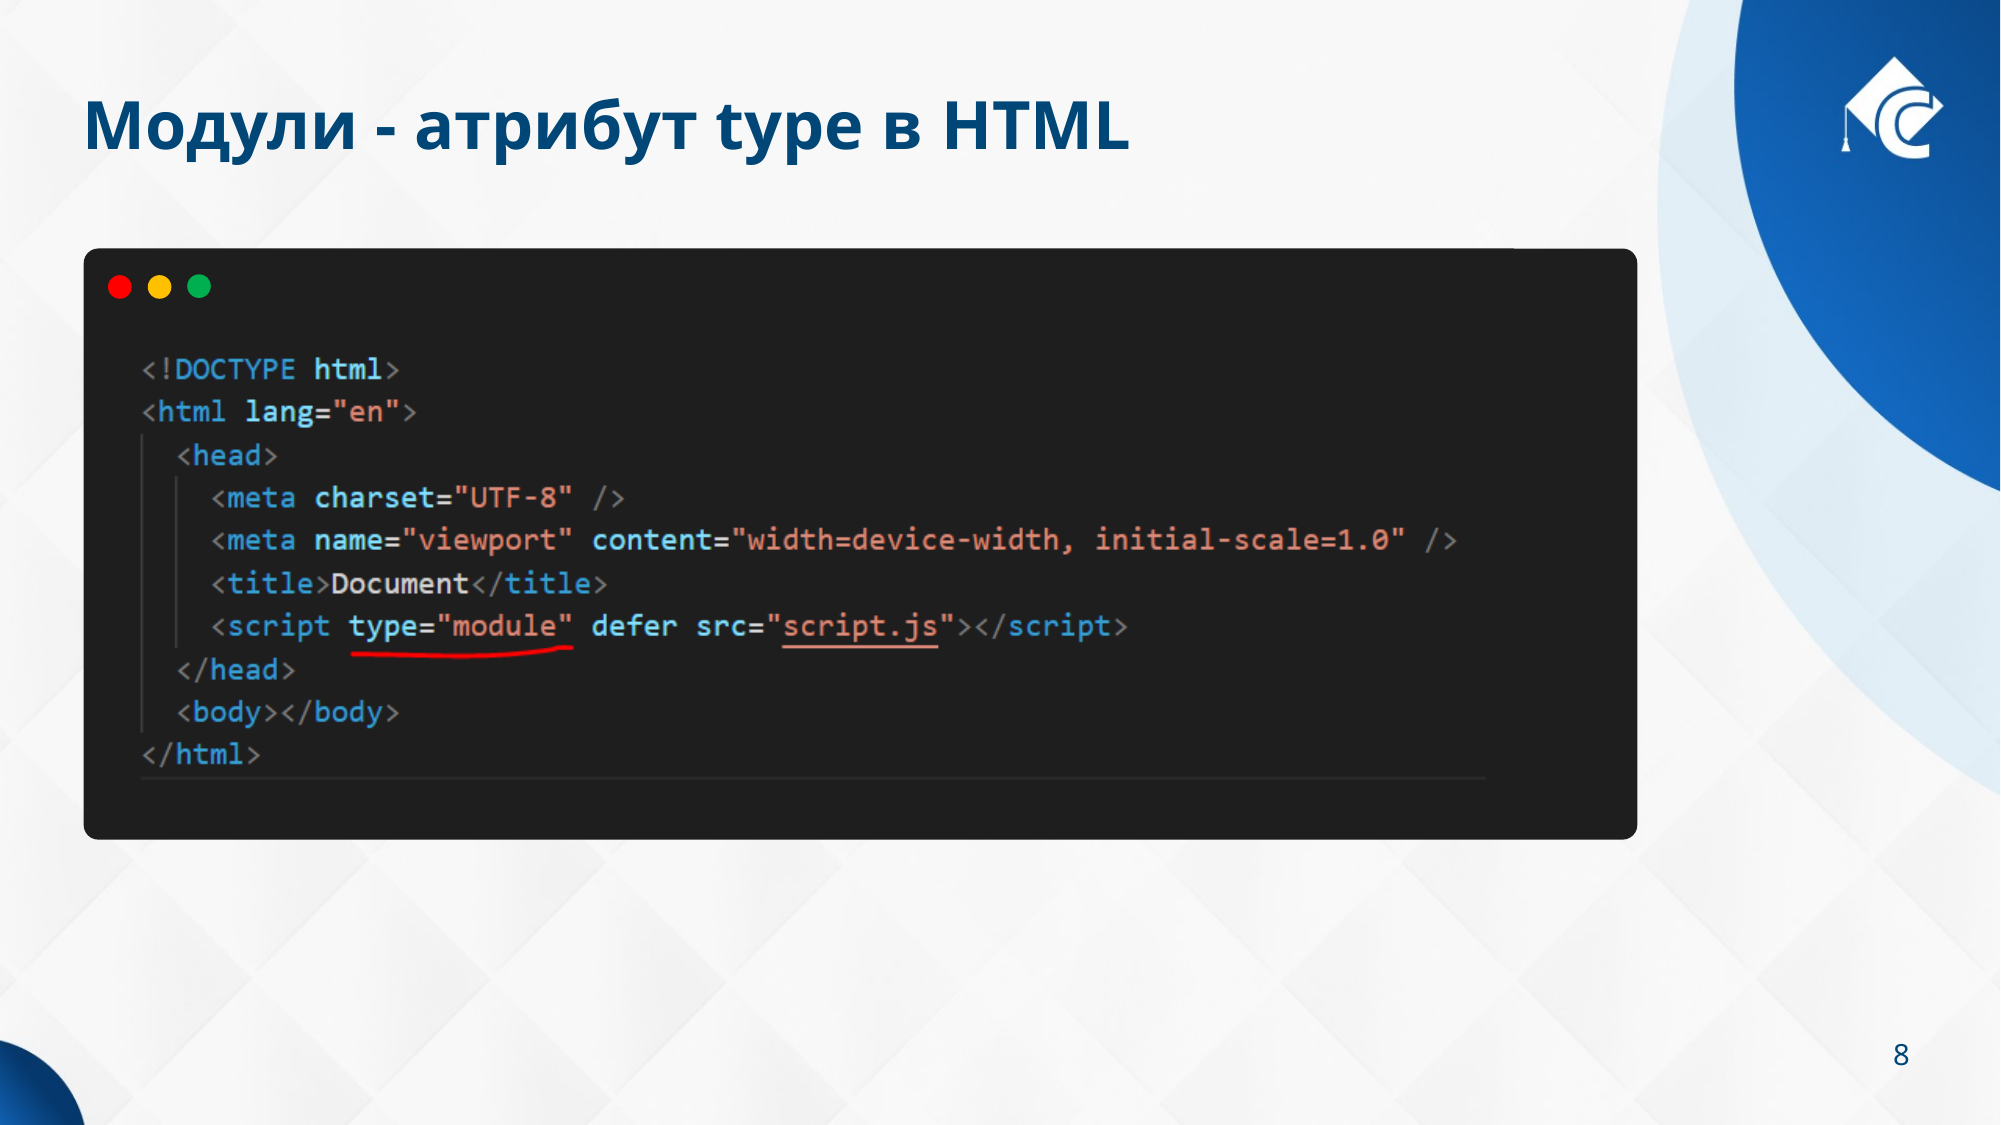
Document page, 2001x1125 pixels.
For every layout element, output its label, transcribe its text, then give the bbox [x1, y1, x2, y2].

slide_number 8 [1806, 1026, 1925, 1086]
text_box [106, 274, 133, 300]
text_box [146, 274, 173, 300]
text_box [82, 247, 1639, 841]
picture [0, 0, 2001, 1125]
title Модули - атрибут type в HTML [67, 60, 1701, 196]
text_box [186, 273, 212, 299]
